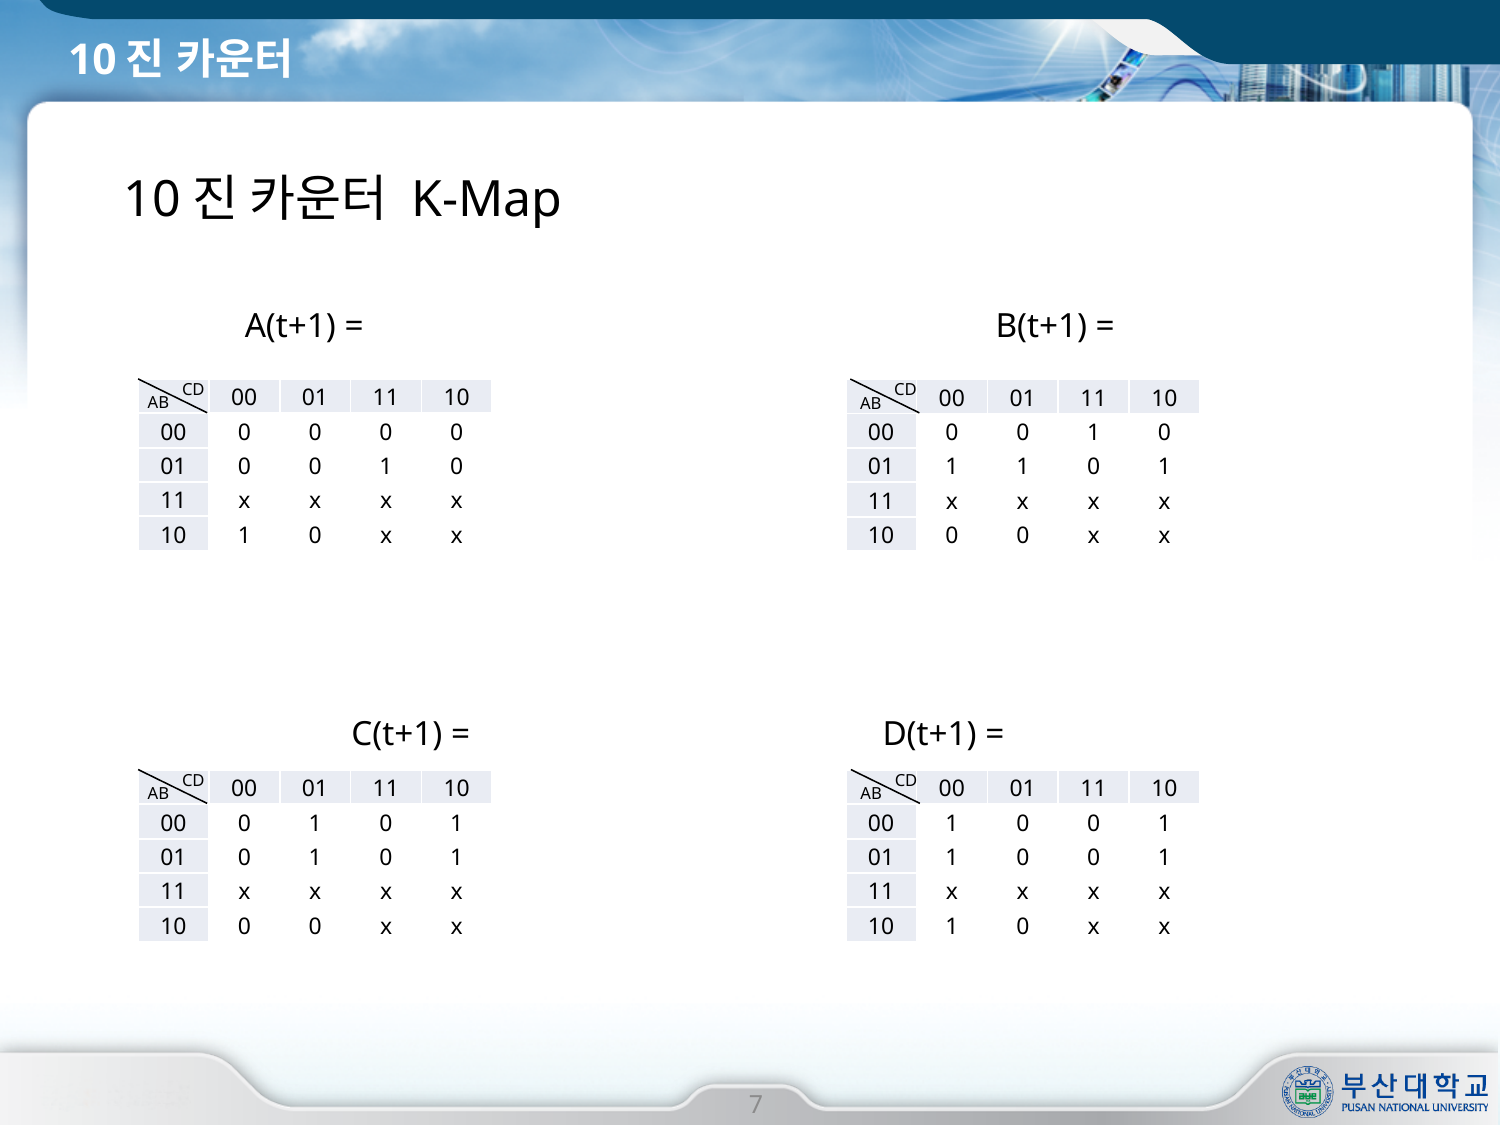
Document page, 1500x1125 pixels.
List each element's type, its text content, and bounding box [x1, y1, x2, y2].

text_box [137, 769, 208, 804]
table_cell x [1059, 483, 1128, 516]
table_cell 0 [917, 518, 987, 550]
text_box 10진 카운터 K-Map [108, 159, 578, 235]
table_cell 1 [281, 840, 350, 872]
table_header 01 [281, 771, 350, 803]
table_cell 0 [210, 449, 279, 481]
table_cell 11 [139, 483, 208, 515]
table_header 11 [1059, 771, 1128, 803]
table_cell 1 [1059, 414, 1128, 447]
table_cell 1 [1130, 805, 1199, 838]
table_cell 1 [422, 840, 491, 872]
table_cell x [1059, 874, 1128, 906]
table_header 00 [213, 380, 279, 412]
table_cell 0 [210, 908, 279, 941]
table_header 01 [988, 771, 1057, 803]
table_cell 0 [351, 840, 421, 872]
table_cell x [422, 483, 491, 515]
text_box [850, 769, 921, 804]
text_box CD [167, 371, 220, 406]
table_cell 00 [847, 420, 916, 447]
table_cell x [1130, 518, 1199, 550]
table_cell x [351, 908, 421, 941]
table_header 10 [1130, 380, 1199, 413]
table_cell 1 [1130, 840, 1199, 872]
table_cell 0 [422, 449, 491, 481]
table_header 11 [351, 771, 421, 803]
table_cell 10 [139, 908, 208, 941]
table_cell x [422, 874, 491, 906]
table_cell x [281, 874, 350, 906]
table_cell 01 [139, 449, 208, 481]
table_cell 1 [917, 840, 987, 872]
table_cell 0 [281, 414, 350, 447]
table_cell 1 [210, 517, 279, 550]
table_cell x [1130, 908, 1199, 941]
table_cell 0 [1059, 805, 1128, 838]
table_cell 1 [351, 449, 421, 481]
table_cell x [351, 483, 421, 515]
slide_number 7 [702, 1075, 810, 1125]
text_box CD [880, 761, 933, 797]
table_cell 0 [988, 840, 1057, 872]
table_header 10 [422, 771, 491, 803]
table_cell 0 [210, 805, 279, 838]
table_header 01 [281, 380, 350, 412]
table_cell x [210, 874, 279, 906]
table_cell 1 [917, 908, 987, 941]
table_cell 10 [139, 517, 208, 550]
table_cell 1 [281, 805, 350, 838]
table_cell 0 [988, 414, 1057, 447]
table_cell x [1059, 908, 1128, 941]
text_box CD [879, 371, 932, 407]
table_cell 0 [988, 805, 1057, 838]
table_cell x [988, 483, 1057, 516]
table_cell 0 [351, 805, 421, 838]
table_cell 1 [917, 449, 987, 481]
table_cell 0 [917, 414, 987, 447]
table_cell 11 [847, 483, 916, 516]
table_header 01 [988, 380, 1057, 413]
table_cell x [1130, 874, 1199, 906]
table_cell 11 [847, 874, 916, 906]
table_cell x [351, 517, 421, 550]
table_cell x [422, 908, 491, 941]
table_cell 1 [1130, 449, 1199, 481]
table_cell 00 [139, 420, 208, 447]
table_cell 00 [139, 811, 208, 838]
table_cell 10 [847, 908, 916, 941]
table_cell 01 [847, 449, 916, 481]
table_cell 0 [422, 414, 491, 447]
table_header 00 [925, 380, 987, 413]
table_cell x [210, 483, 279, 515]
table_cell x [351, 874, 421, 906]
table_cell x [1130, 483, 1199, 516]
table_cell 0 [1059, 840, 1128, 872]
table_header 11 [1059, 380, 1128, 413]
table_header 11 [351, 380, 421, 412]
picture [0, 0, 1500, 1125]
table_header 00 [926, 771, 987, 803]
table_cell x [281, 483, 350, 515]
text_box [850, 378, 920, 414]
table_cell 11 [139, 874, 208, 906]
table_cell 1 [917, 805, 987, 838]
table_cell x [917, 874, 987, 906]
table_header 10 [422, 380, 491, 412]
table_cell 0 [988, 908, 1057, 941]
table_header 00 [213, 771, 279, 803]
table_cell 01 [139, 840, 208, 872]
title 10진 카운터 [53, 24, 1081, 91]
table_cell 00 [847, 811, 916, 838]
table_cell 0 [281, 908, 350, 941]
table_cell 0 [210, 840, 279, 872]
table_cell 1 [422, 805, 491, 838]
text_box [137, 378, 208, 413]
table_header 10 [1130, 771, 1199, 803]
table_cell 0 [281, 517, 350, 550]
table_cell x [917, 483, 987, 516]
table_cell 01 [847, 840, 916, 872]
table_cell 1 [988, 449, 1057, 481]
table_cell 0 [281, 449, 350, 481]
text_box CD [167, 761, 220, 797]
table_cell x [422, 517, 491, 550]
table_cell 0 [1130, 414, 1199, 447]
table_cell 0 [210, 414, 279, 447]
table_cell 0 [351, 414, 421, 447]
table_cell x [988, 874, 1057, 906]
table_cell x [1059, 518, 1128, 550]
table_cell 0 [1059, 449, 1128, 481]
table_cell 10 [847, 518, 916, 550]
table_cell 0 [988, 518, 1057, 550]
